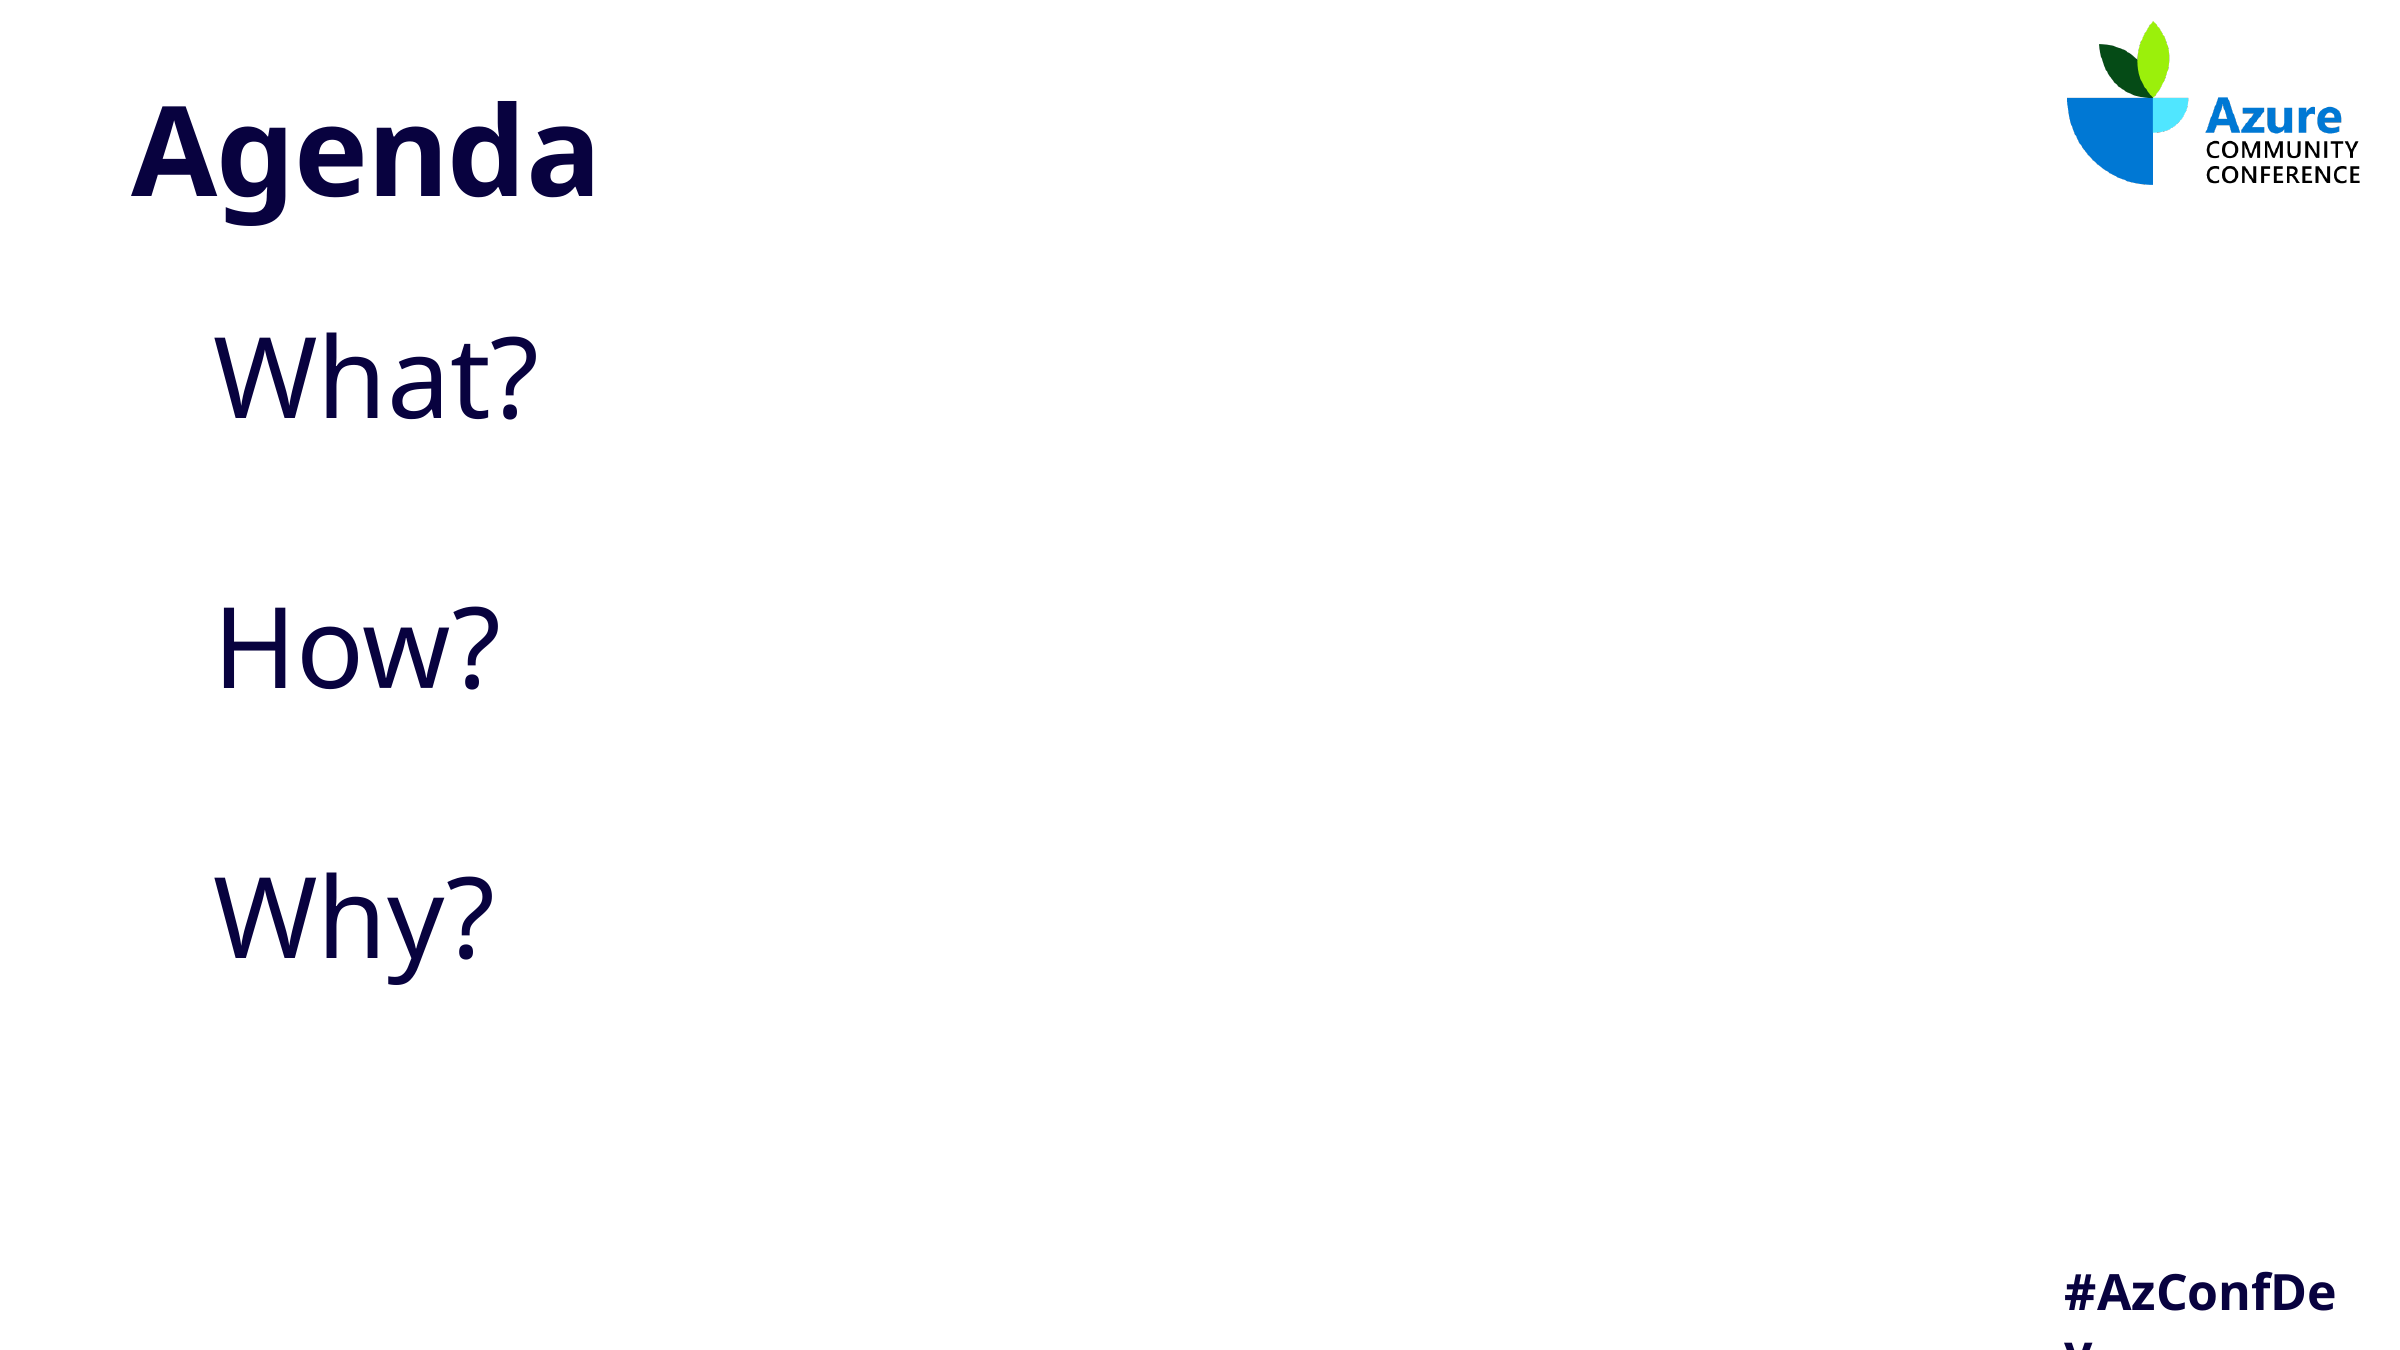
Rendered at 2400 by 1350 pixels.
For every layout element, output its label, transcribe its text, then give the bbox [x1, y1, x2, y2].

list What? How? Why? [213, 306, 2014, 988]
title Agenda [131, 87, 662, 224]
picture [2067, 21, 2360, 185]
